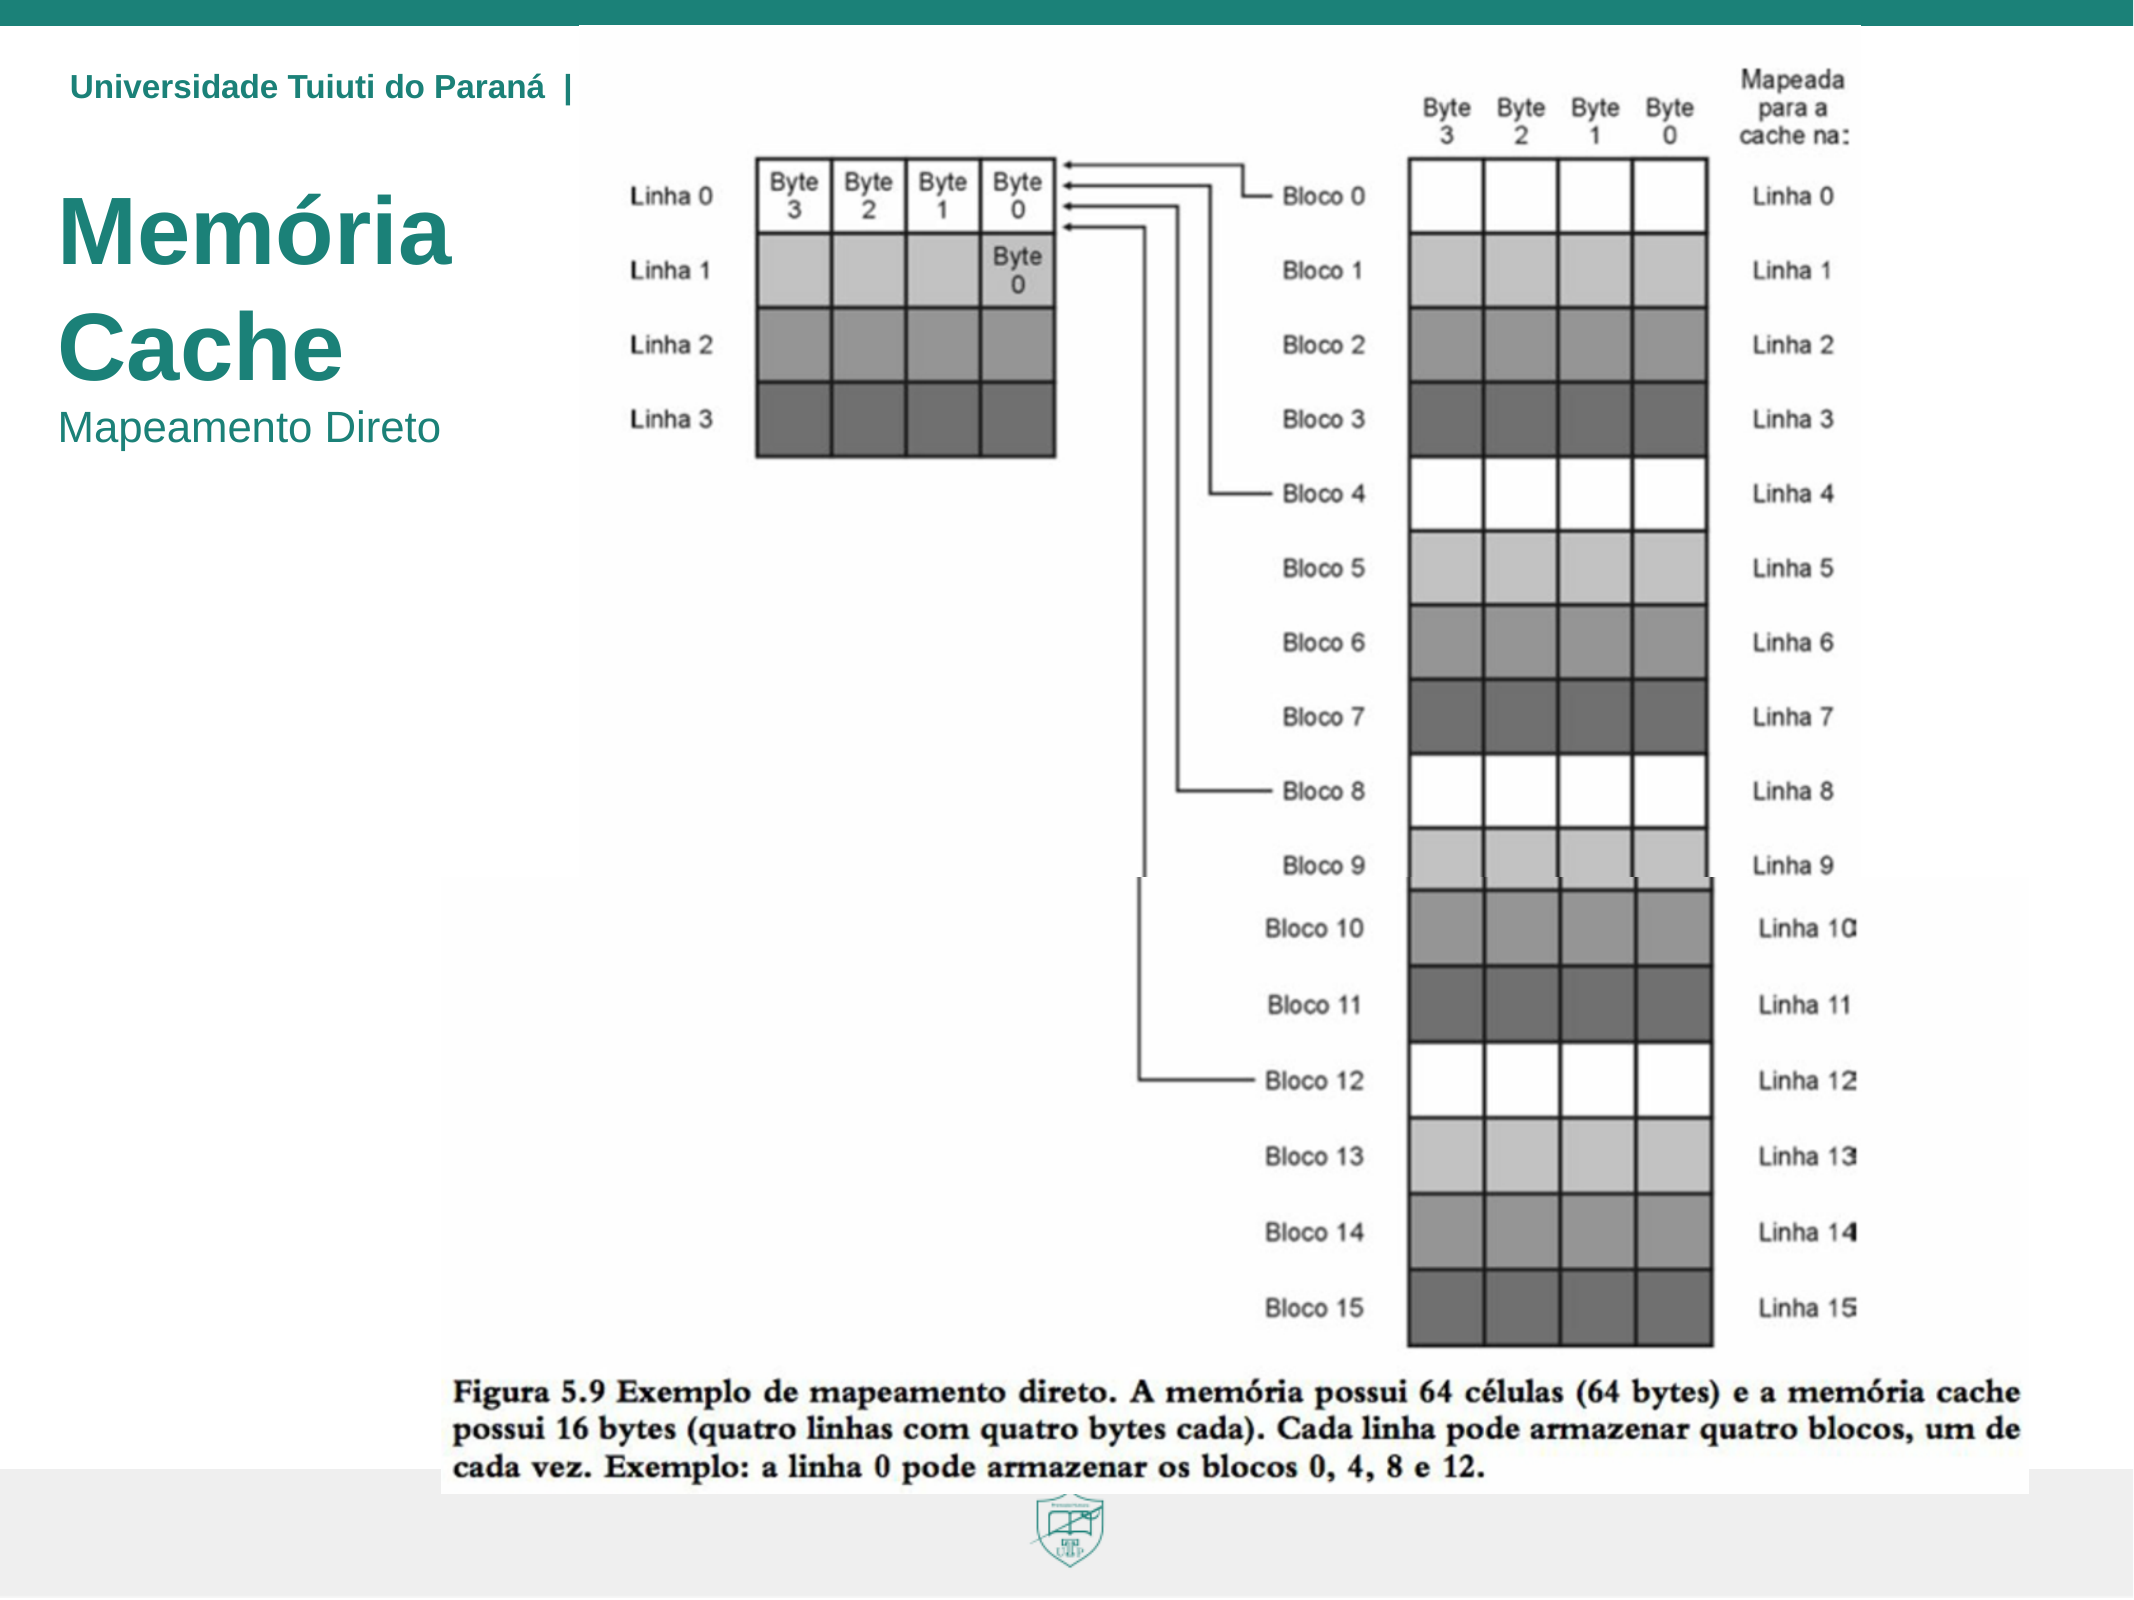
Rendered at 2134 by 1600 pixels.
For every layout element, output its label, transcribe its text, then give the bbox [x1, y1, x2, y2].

text_box Universidade Tuiuti do Paraná | Tema da apresentação [63, 59, 579, 112]
text_box Memória Cache Mapeamento Direto [51, 162, 579, 493]
picture [0, 0, 2134, 1598]
